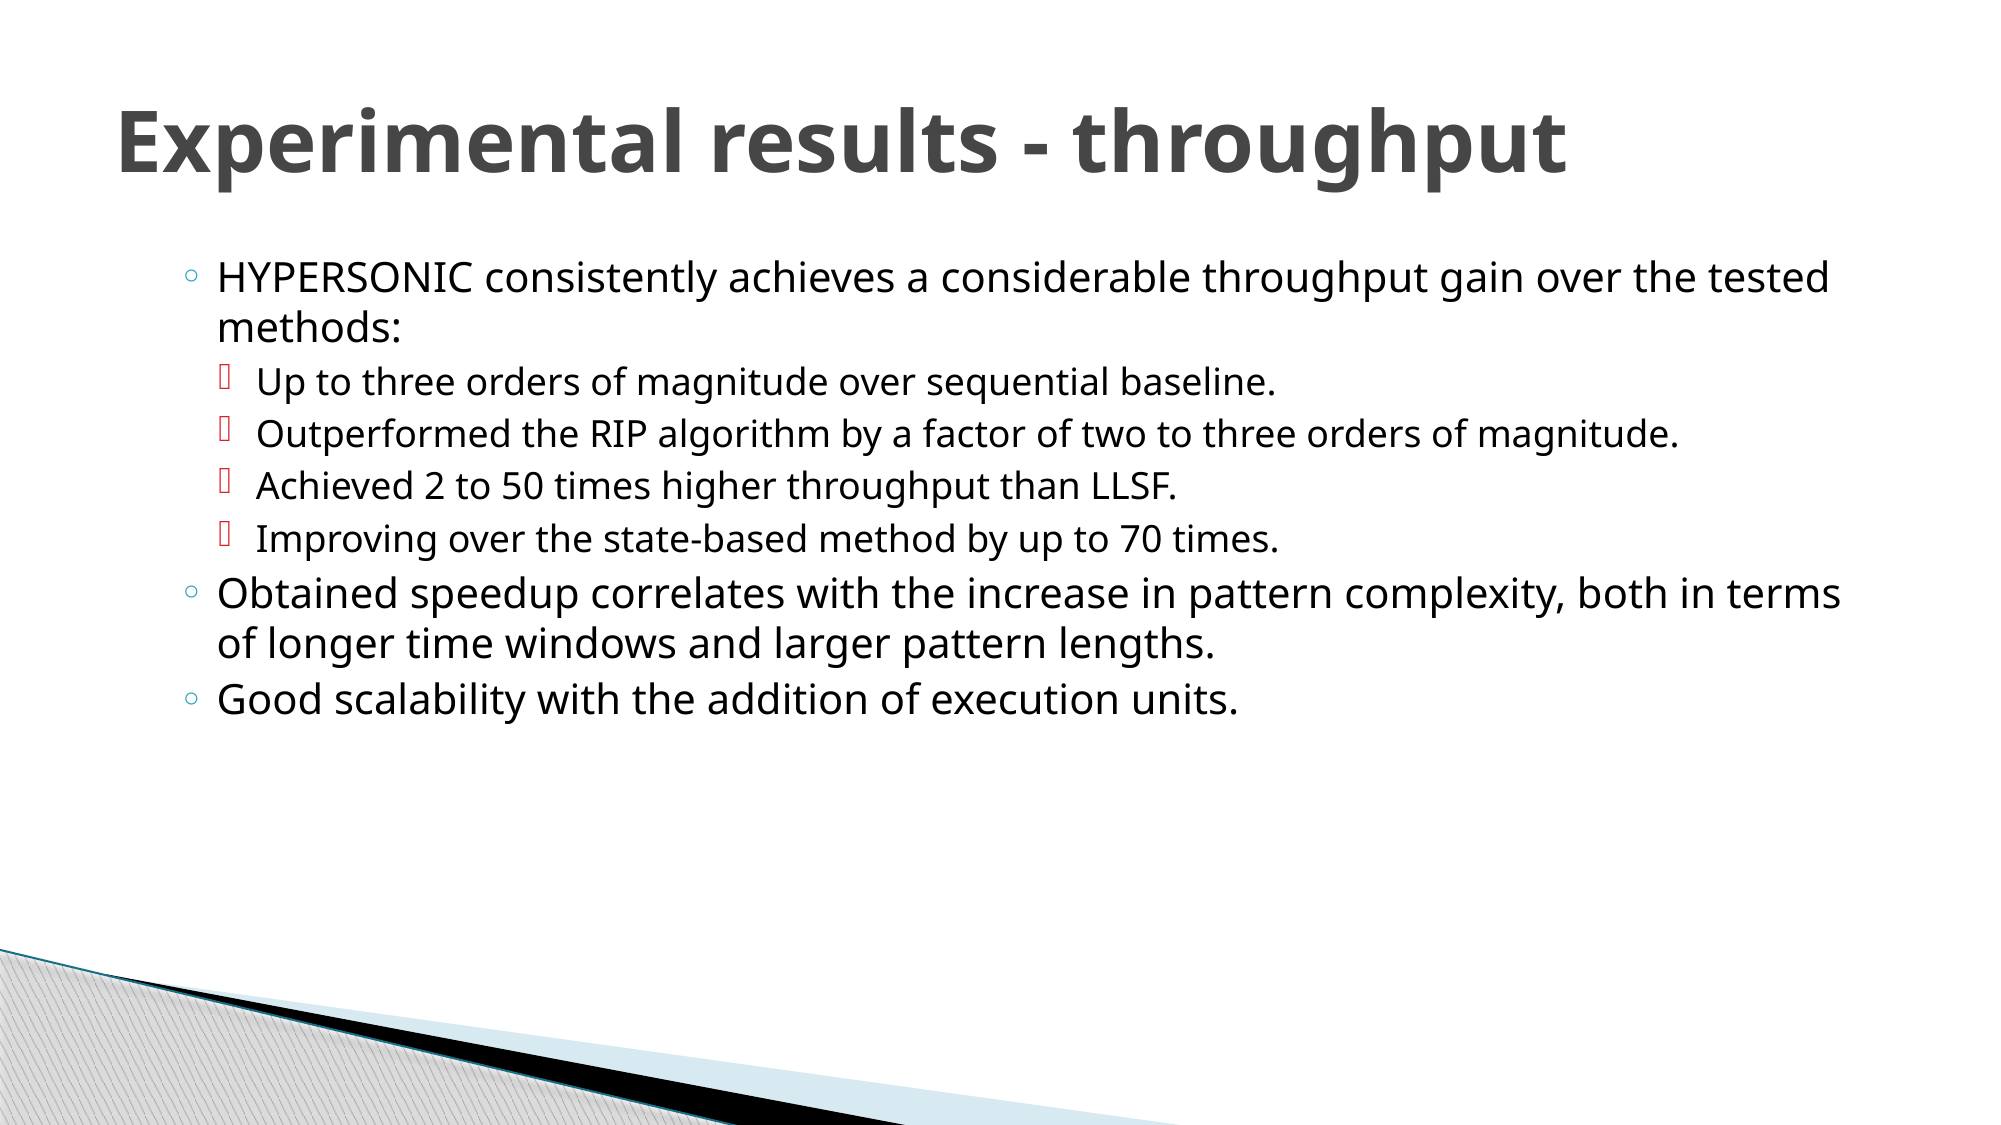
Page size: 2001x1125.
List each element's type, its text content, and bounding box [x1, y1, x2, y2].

title Experimental results - throughput [99, 45, 1900, 233]
list HYPERSONIC consistently achieves a considerable throughput gain over the tested methods: Up to three orders of magnitude over sequential baseline. Outperformed the RIP algorithm by a factor of two to three orders of magnitude. Achieved 2 to 50 times higher throughput than LLSF. Improving over the state-based method by up to 70 times. Obtained speedup correlates with the increase in pattern complexity, both in terms of longer time windows and larger pattern lengths. Good scalability with the addition of execution units. [99, 243, 1900, 986]
